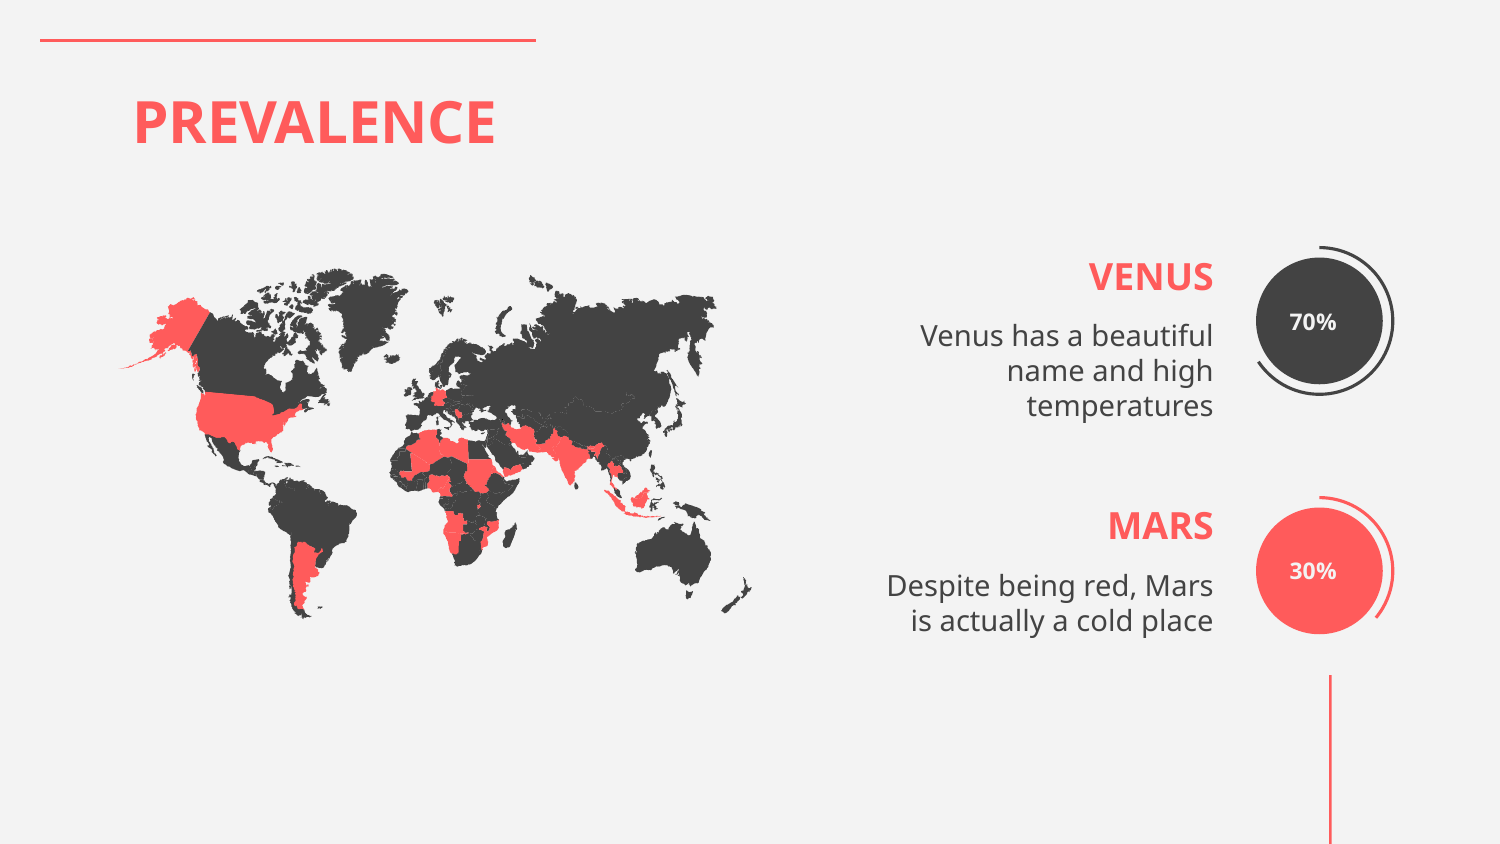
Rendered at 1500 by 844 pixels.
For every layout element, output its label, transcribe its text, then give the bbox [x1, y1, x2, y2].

text_box VENUS [843, 237, 1229, 303]
text_box [1319, 497, 1393, 618]
text_box MARS [843, 487, 1229, 553]
title PREVALENCE [117, 70, 1383, 148]
text_box [1258, 247, 1393, 395]
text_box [118, 268, 753, 620]
text_box Despite being red, Mars is actually a cold place [844, 552, 1229, 647]
text_box 30% [1256, 507, 1368, 635]
text_box 70% [1256, 257, 1319, 355]
text_box Venus has a beautiful name and high temperatures [844, 302, 1229, 398]
